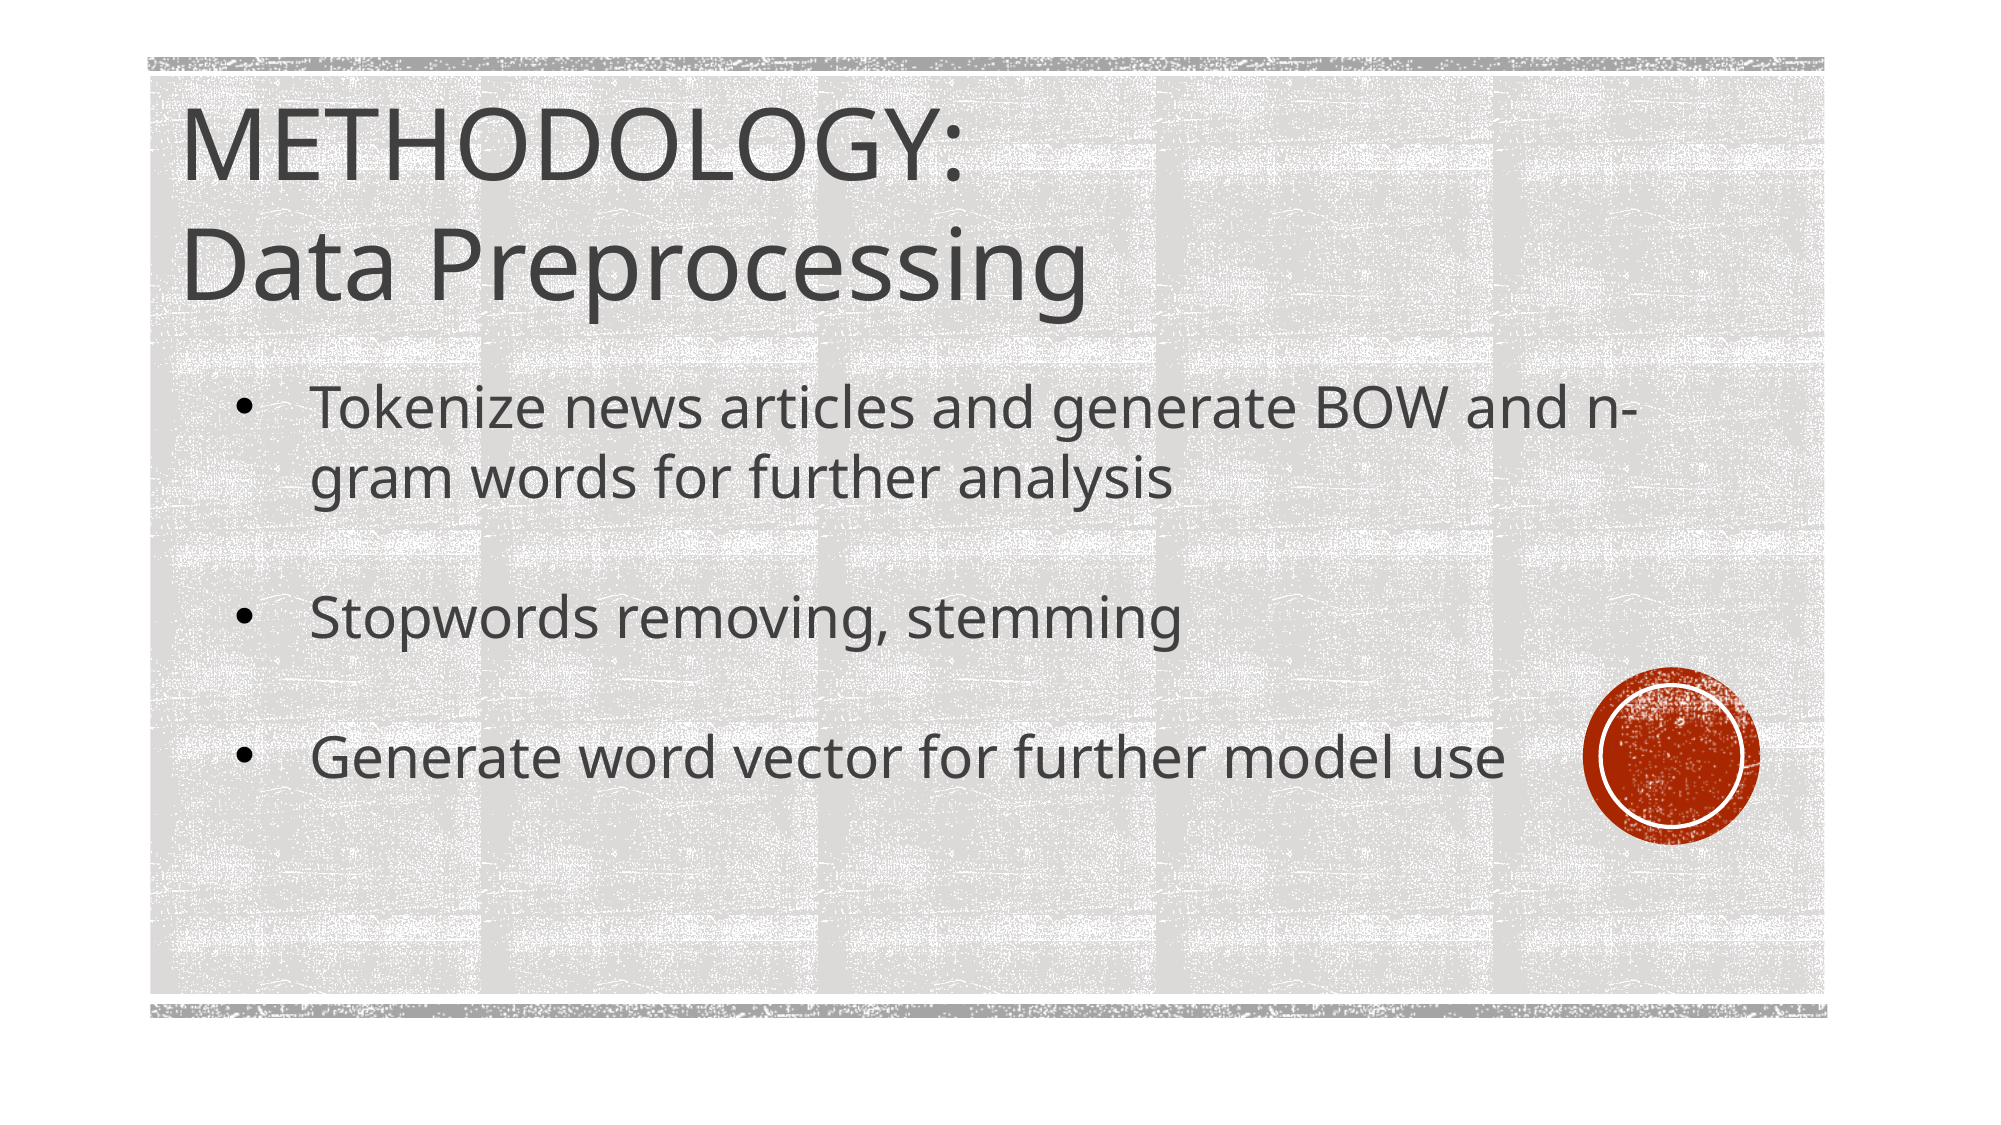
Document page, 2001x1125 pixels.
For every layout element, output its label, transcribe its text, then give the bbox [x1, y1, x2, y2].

text_box Tokenize news articles and generate BOW and n-gram words for further analysis Stopwords removing, stemming Generate word vector for further model use [219, 362, 1702, 938]
text_box [237, 351, 1488, 362]
picture [1702, 672, 1761, 840]
text_box METHODOLOGY: Data Preprocessing [163, 72, 1472, 328]
picture [1702, 695, 1740, 817]
